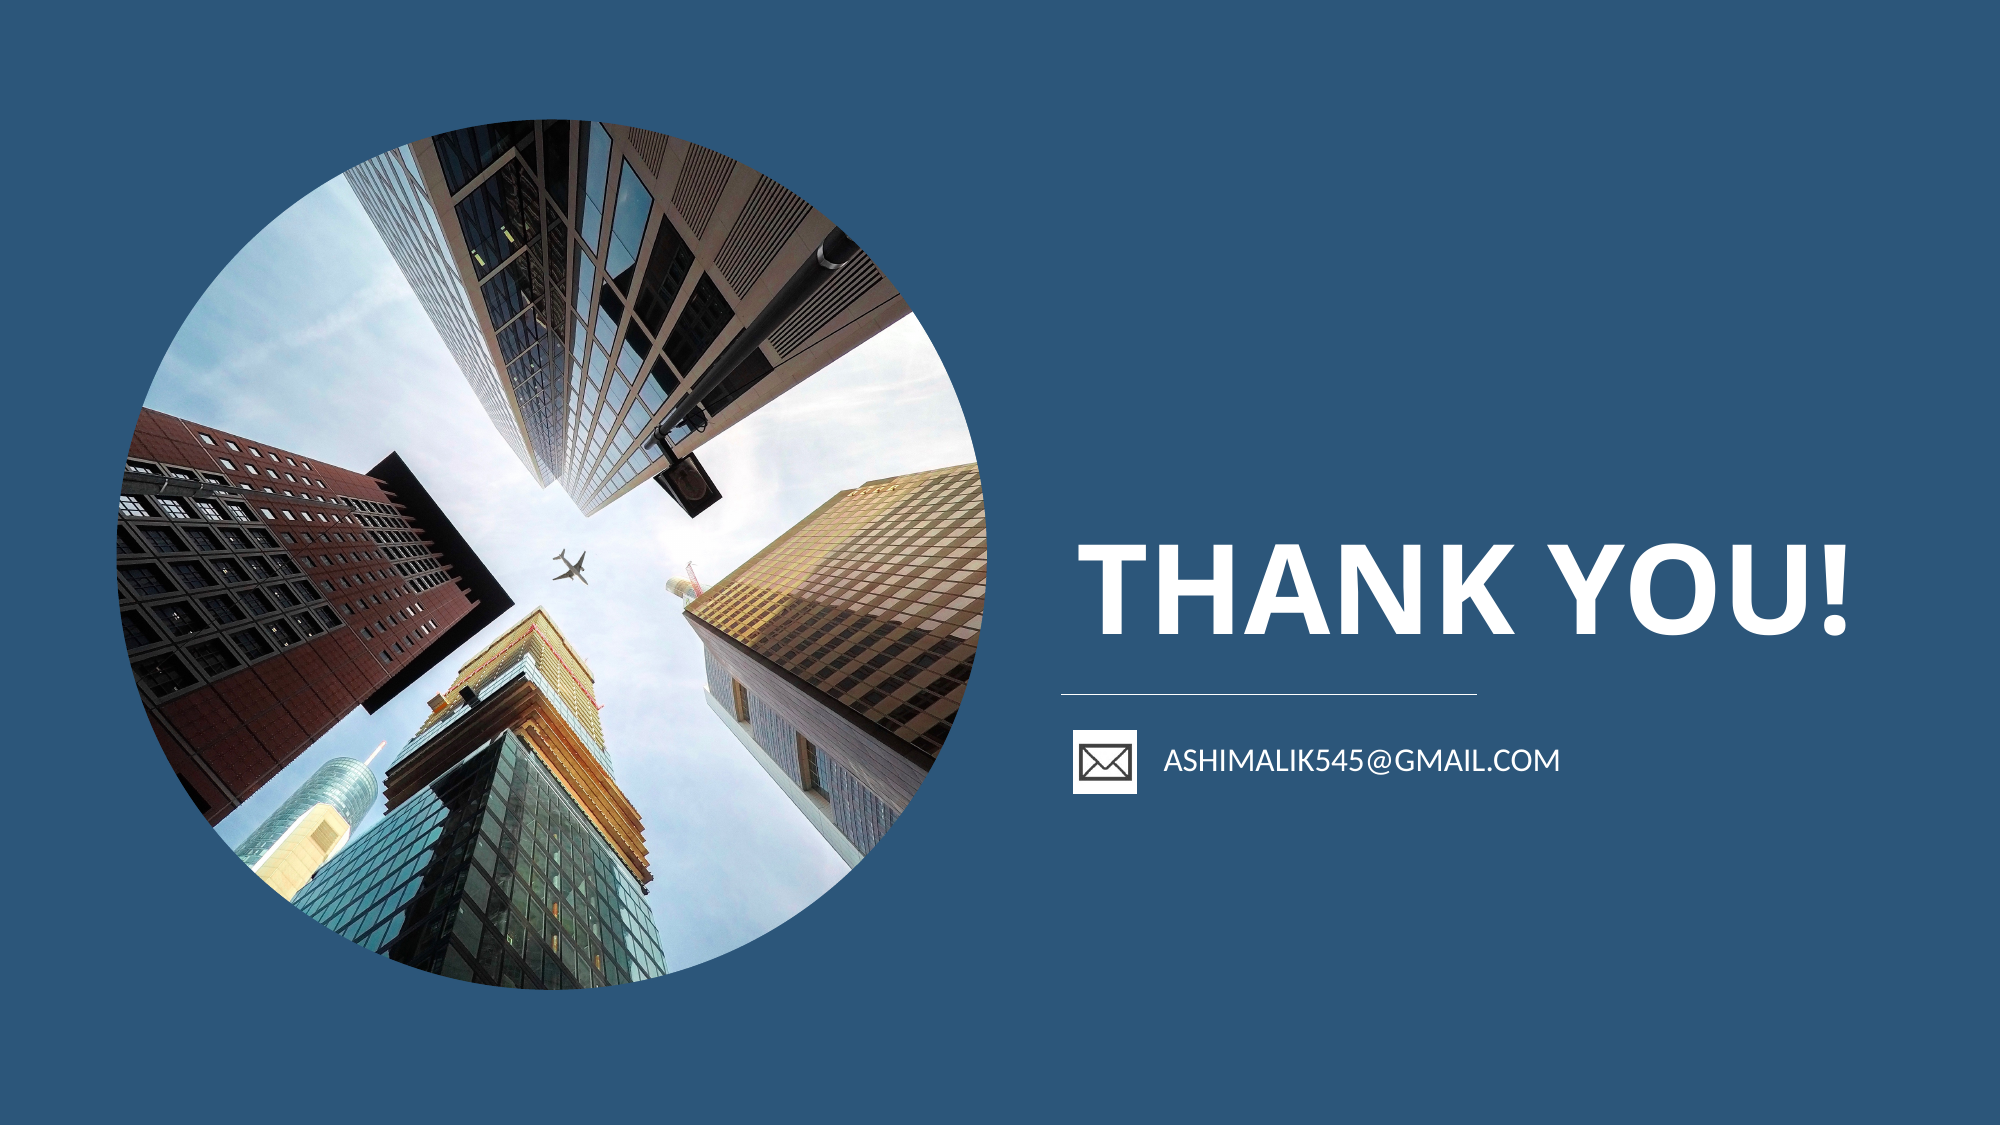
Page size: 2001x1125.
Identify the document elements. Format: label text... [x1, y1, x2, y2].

title Thank you! [1061, 518, 2000, 670]
subtitle ASHIMALIK545@GMAIL.COM [1148, 735, 1894, 819]
picture [116, 119, 987, 990]
picture [1073, 730, 1137, 794]
